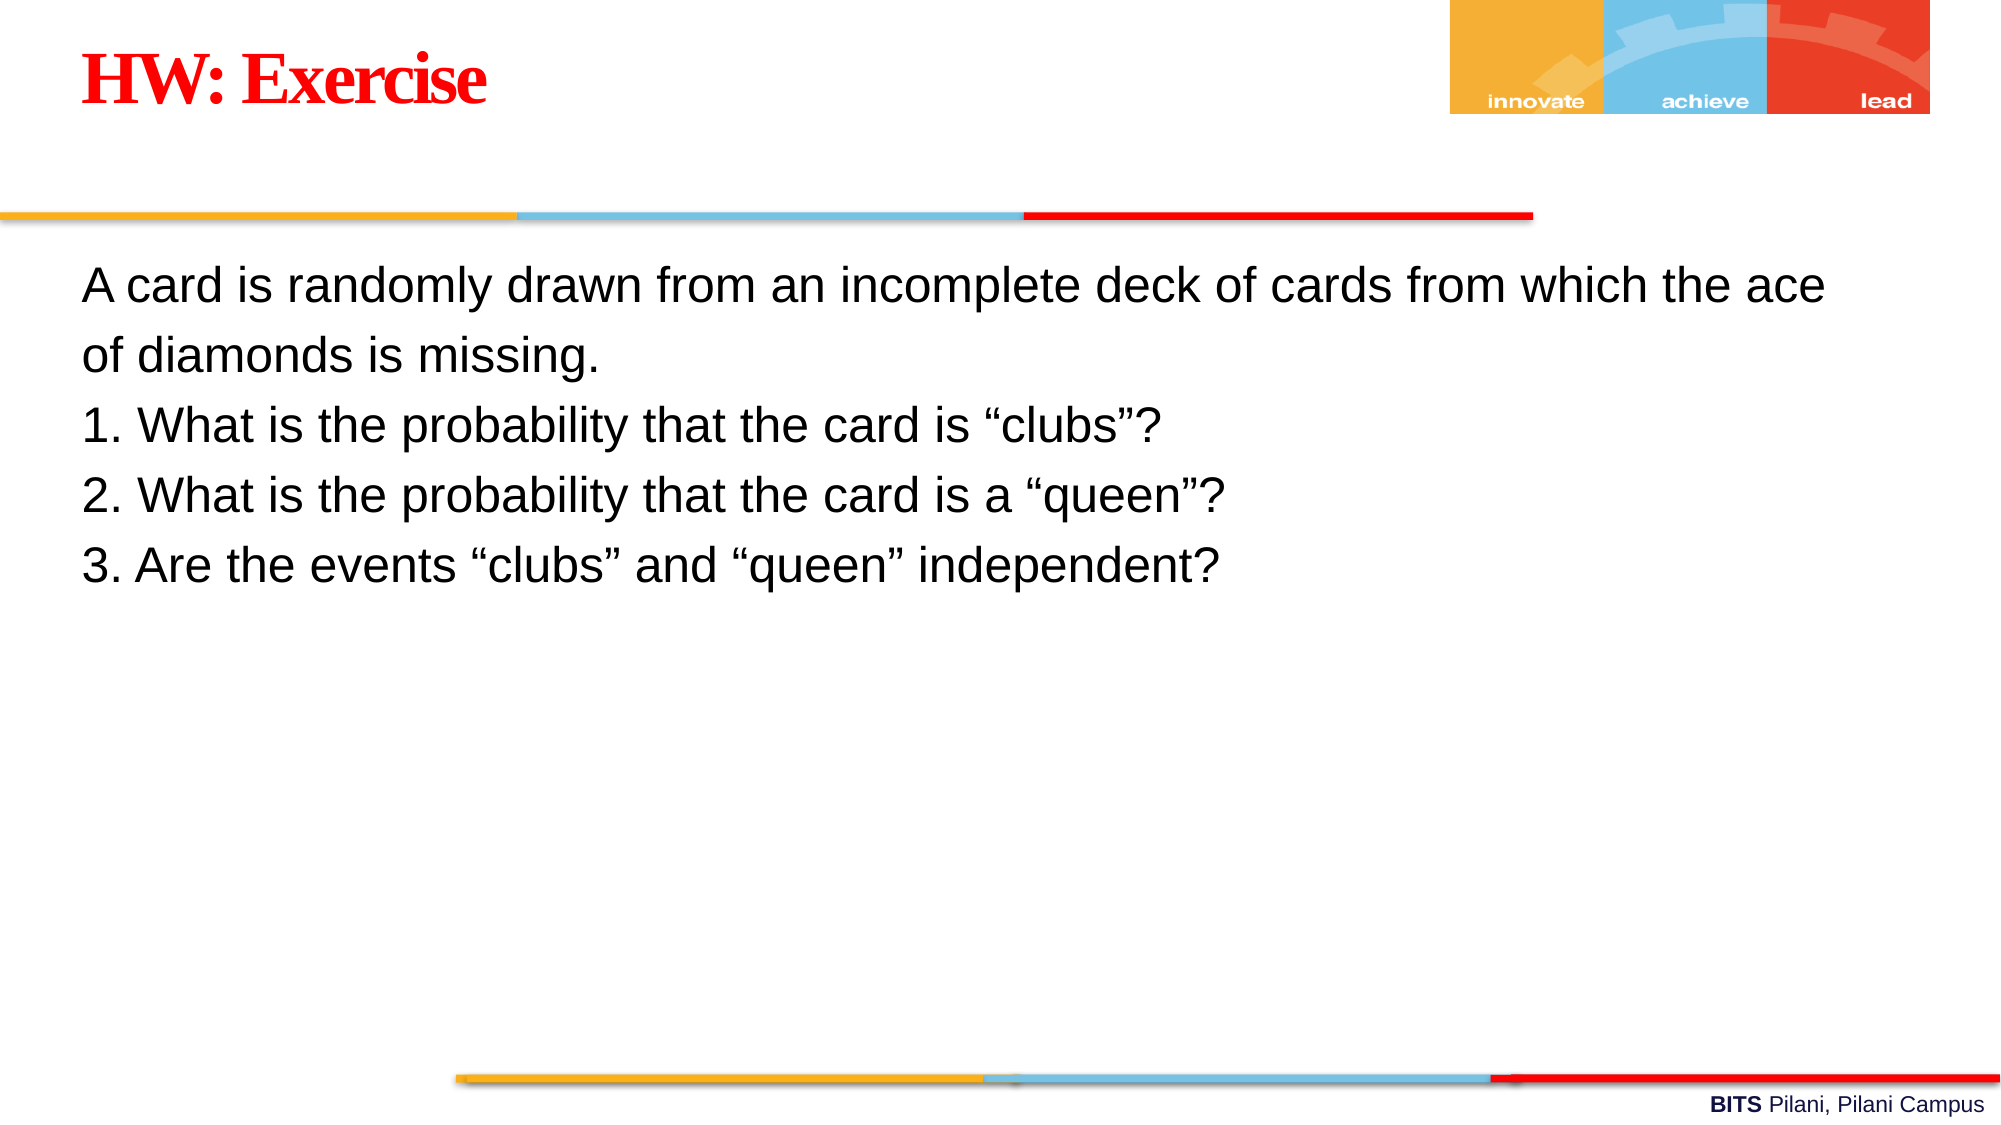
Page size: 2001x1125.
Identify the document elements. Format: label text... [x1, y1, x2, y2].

list HW: Exercise [66, 24, 1450, 213]
list A card is randomly drawn from an incomplete deck of cards from which the ace of diamonds is missing. 1. What is the probability that the card is “clubs”? 2. What is the probability that the card is a “queen”? 3. Are the events “clubs” and “queen” independent? [66, 245, 1867, 988]
picture [1449, 0, 1930, 114]
